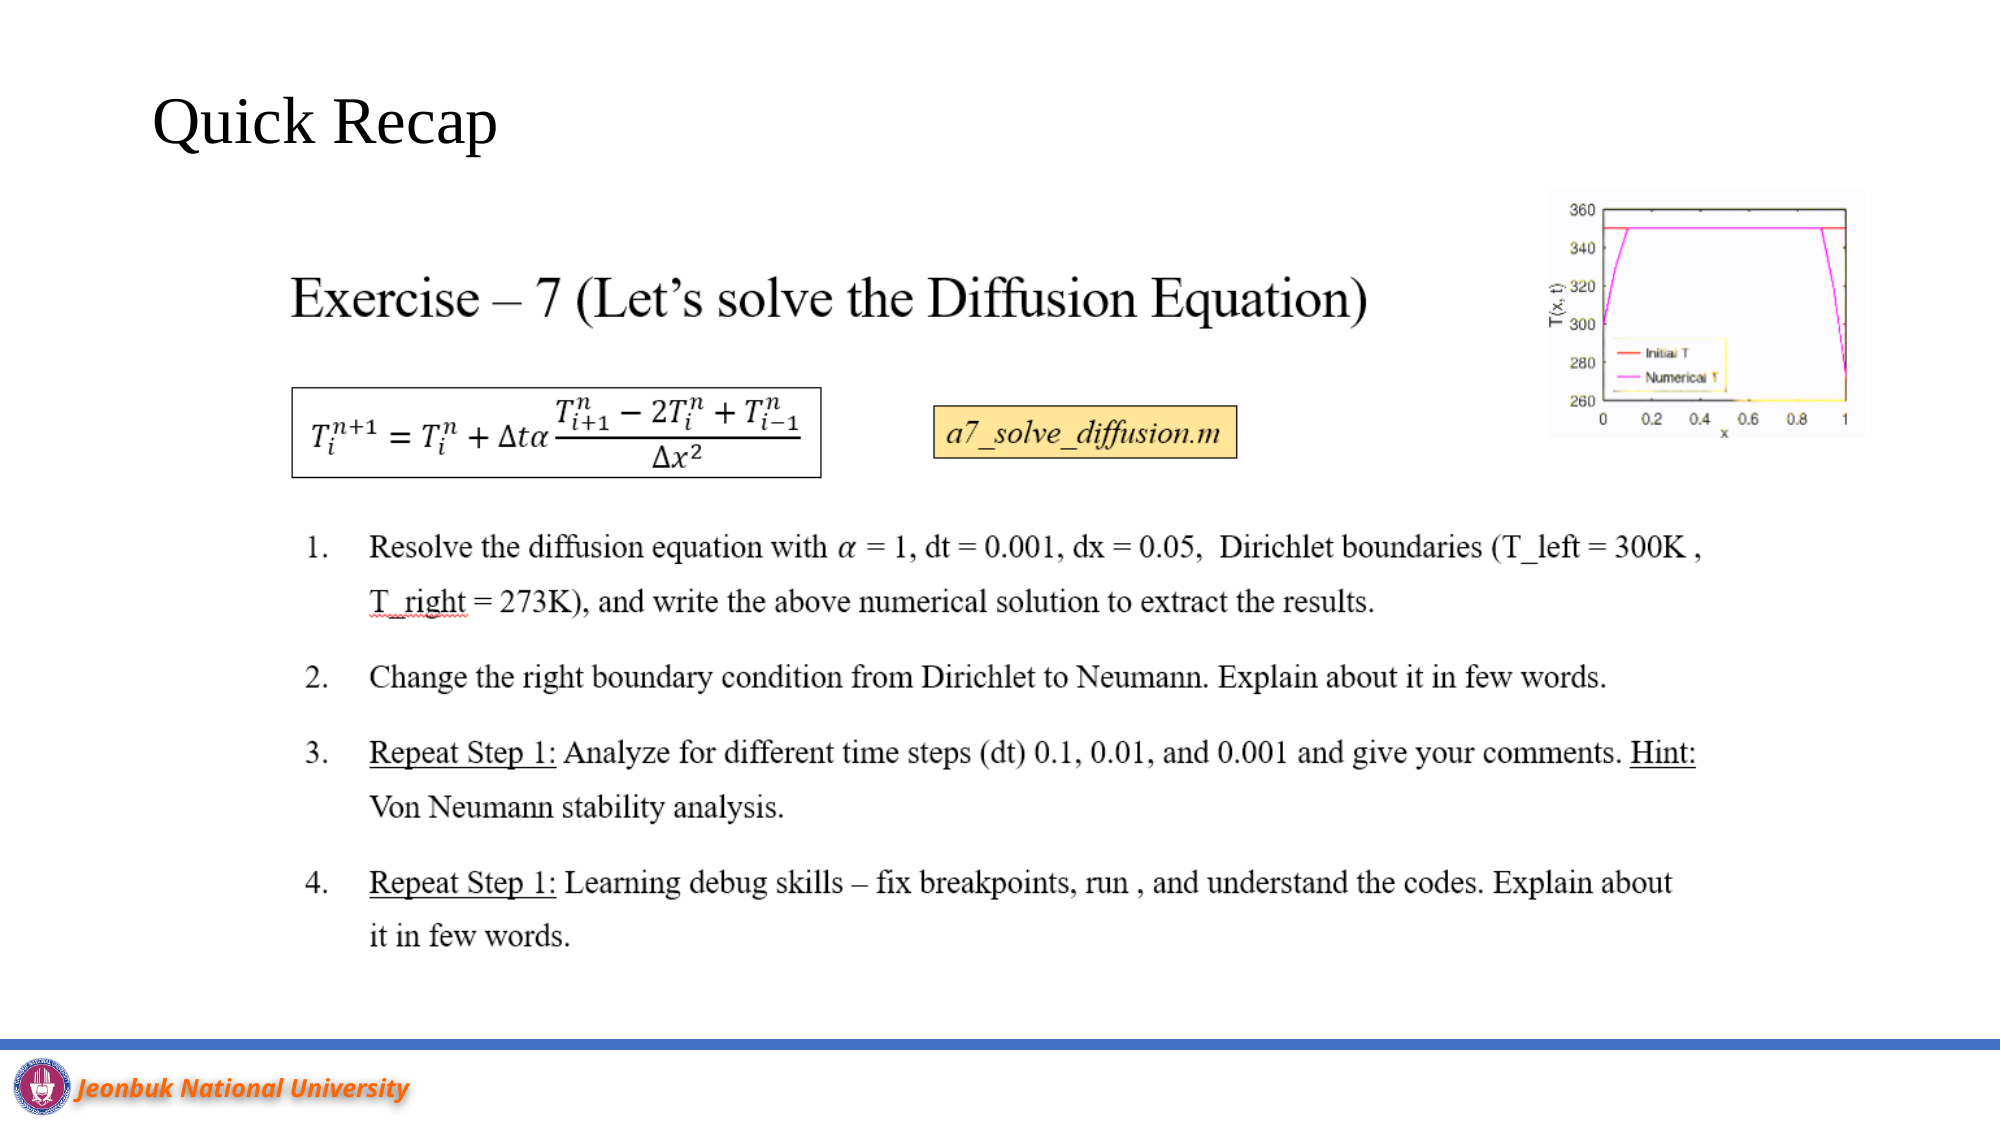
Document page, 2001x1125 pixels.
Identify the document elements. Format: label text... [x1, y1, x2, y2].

picture [280, 183, 1865, 970]
picture [9, 1054, 74, 1119]
title Quick Recap [137, 59, 1863, 184]
